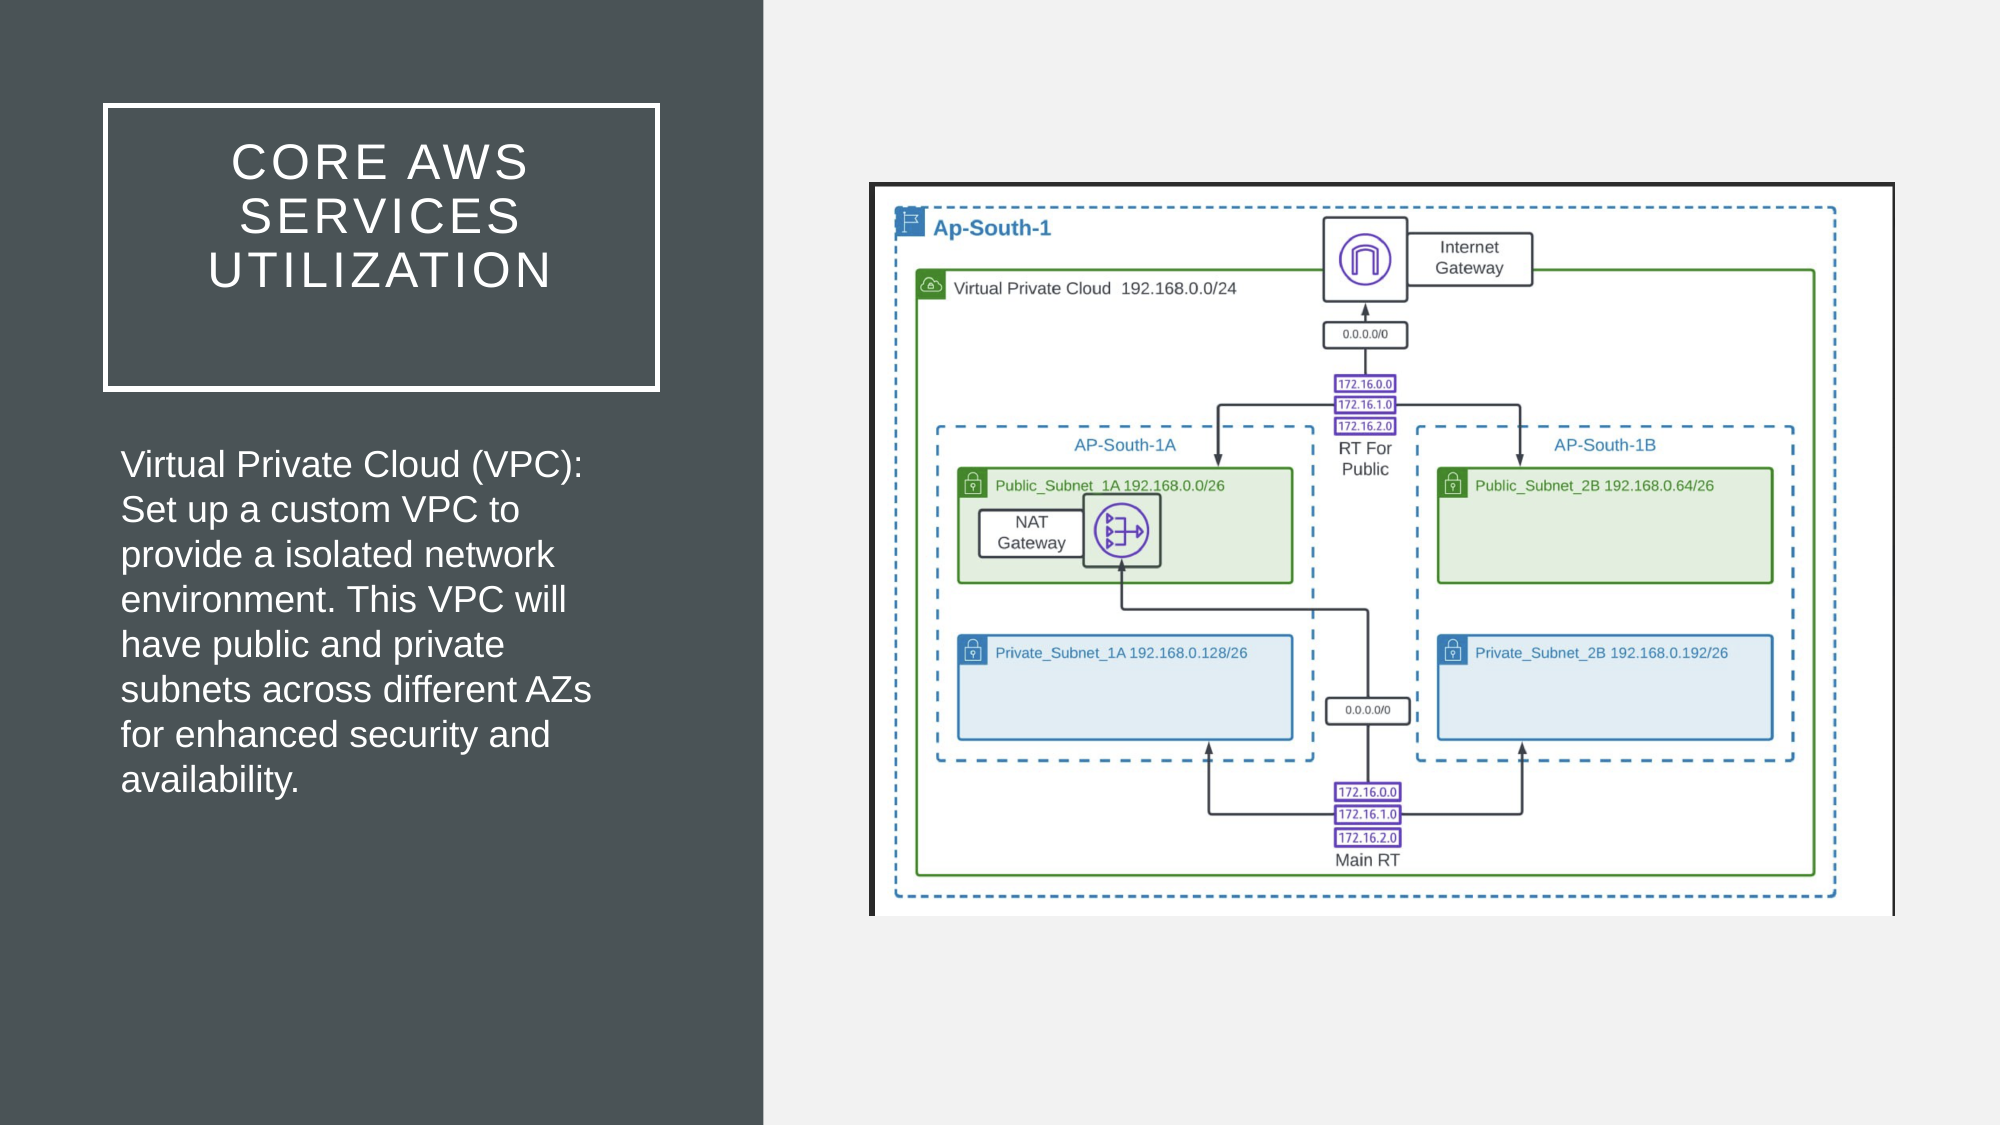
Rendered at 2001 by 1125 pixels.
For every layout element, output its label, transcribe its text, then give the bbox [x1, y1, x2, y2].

text_box [764, 0, 2000, 1125]
text_box [0, 0, 764, 1125]
list Virtual Private Cloud (VPC): Set up a custom VPC to provide a isolated network environment. This VPC will have public and private subnets across different AZs for enhanced security and availability. [105, 432, 658, 994]
picture [869, 182, 1895, 916]
title Core AWS Services Utilization [103, 103, 660, 392]
